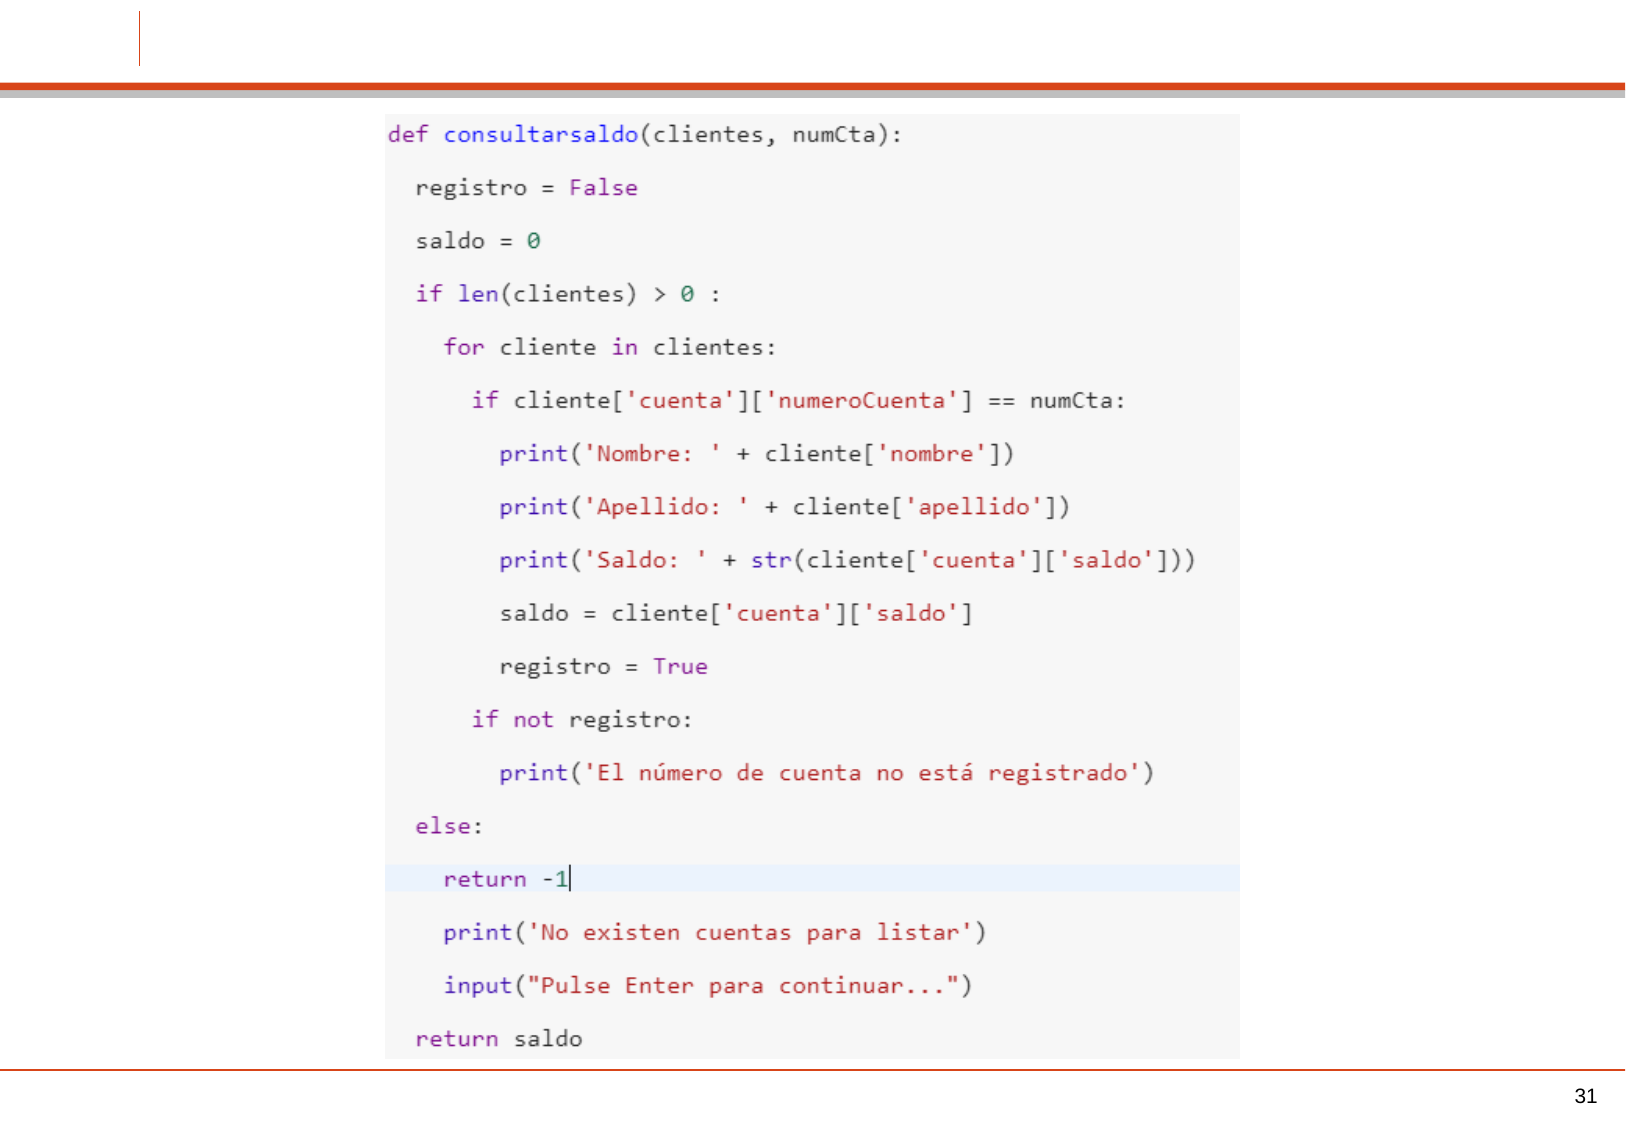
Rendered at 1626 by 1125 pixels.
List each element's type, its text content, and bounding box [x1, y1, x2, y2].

slide_number ‹#› [1438, 1074, 1613, 1125]
picture [384, 114, 1241, 1059]
